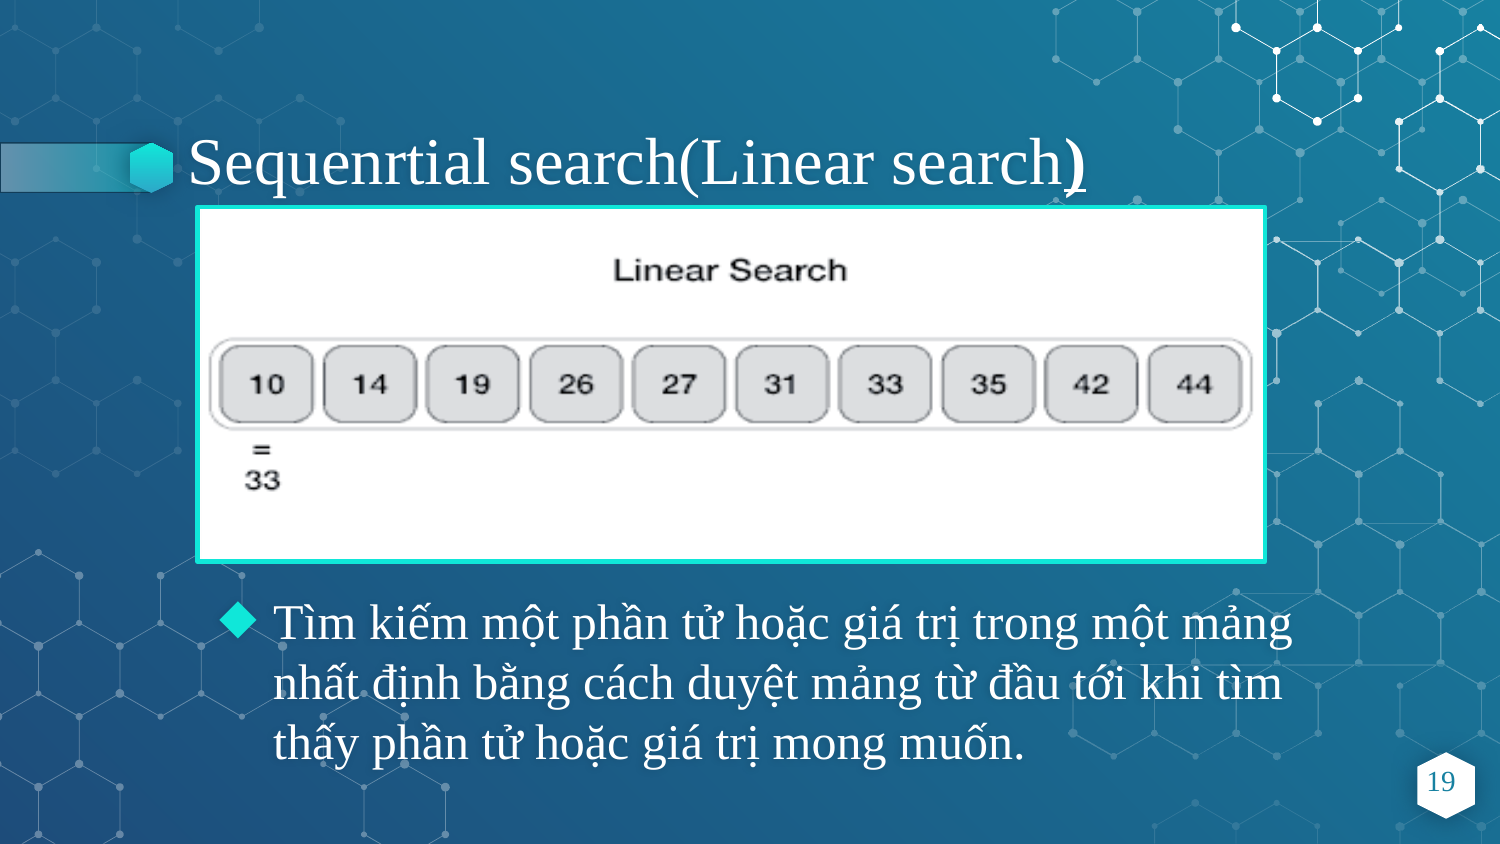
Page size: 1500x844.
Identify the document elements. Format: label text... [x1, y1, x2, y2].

title Sequenrtial search(Linear search) [187, 134, 1292, 192]
list Tìm kiếm một phần tử hoặc giá trị trong một mảng nhất định bằng cách duyệt mảng từ đầu tới khi tìm thấy phần tử hoặc giá trị mong muốn. [198, 409, 1302, 733]
picture [199, 209, 1263, 560]
slide_number 19 [1412, 746, 1471, 814]
